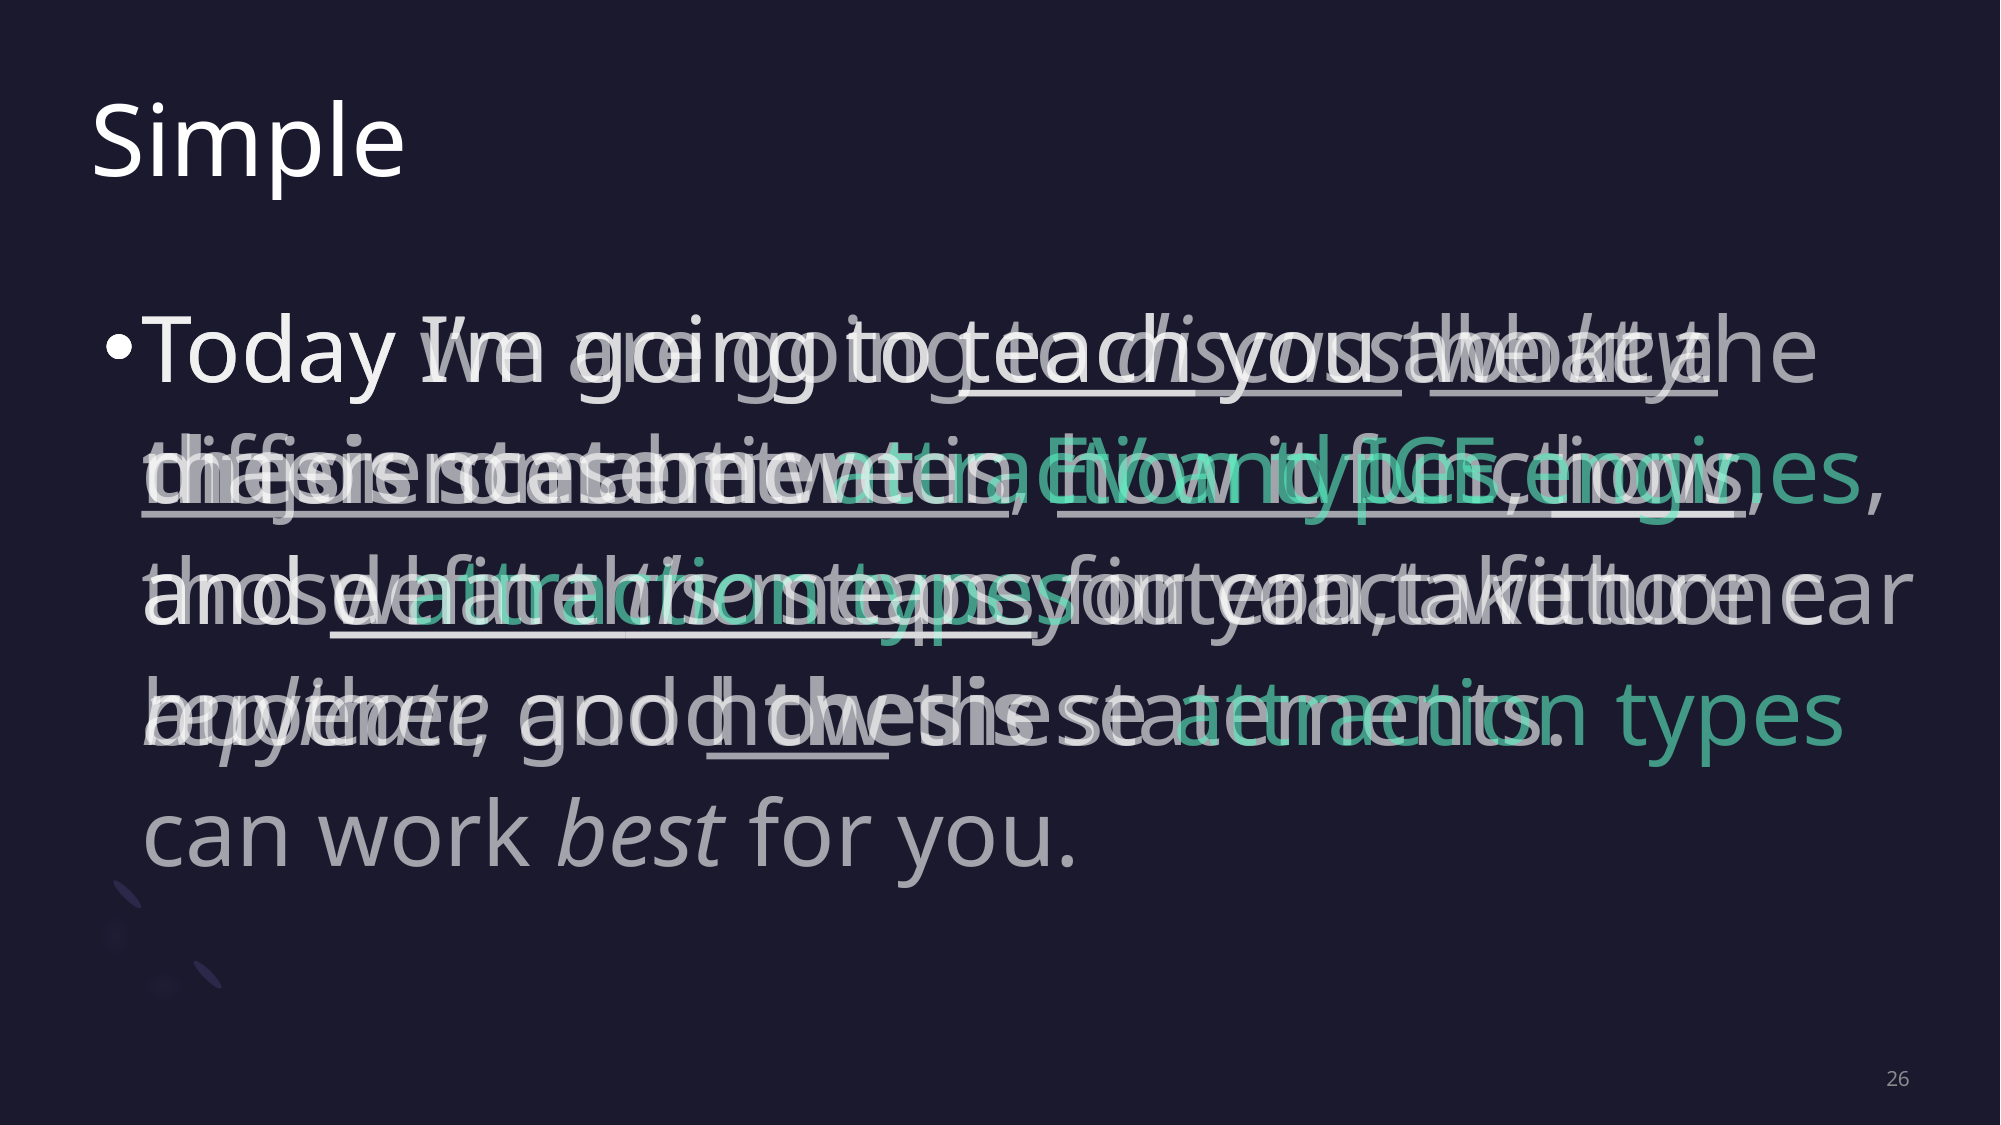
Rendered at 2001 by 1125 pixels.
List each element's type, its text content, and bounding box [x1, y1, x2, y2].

title Simple [90, 90, 1910, 309]
text_box Today I’m going to teach you the key differences between EV and ICE engines, and what this means for you, a future car buyer [103, 280, 1923, 934]
slide_number 26 [1632, 1067, 1910, 1093]
